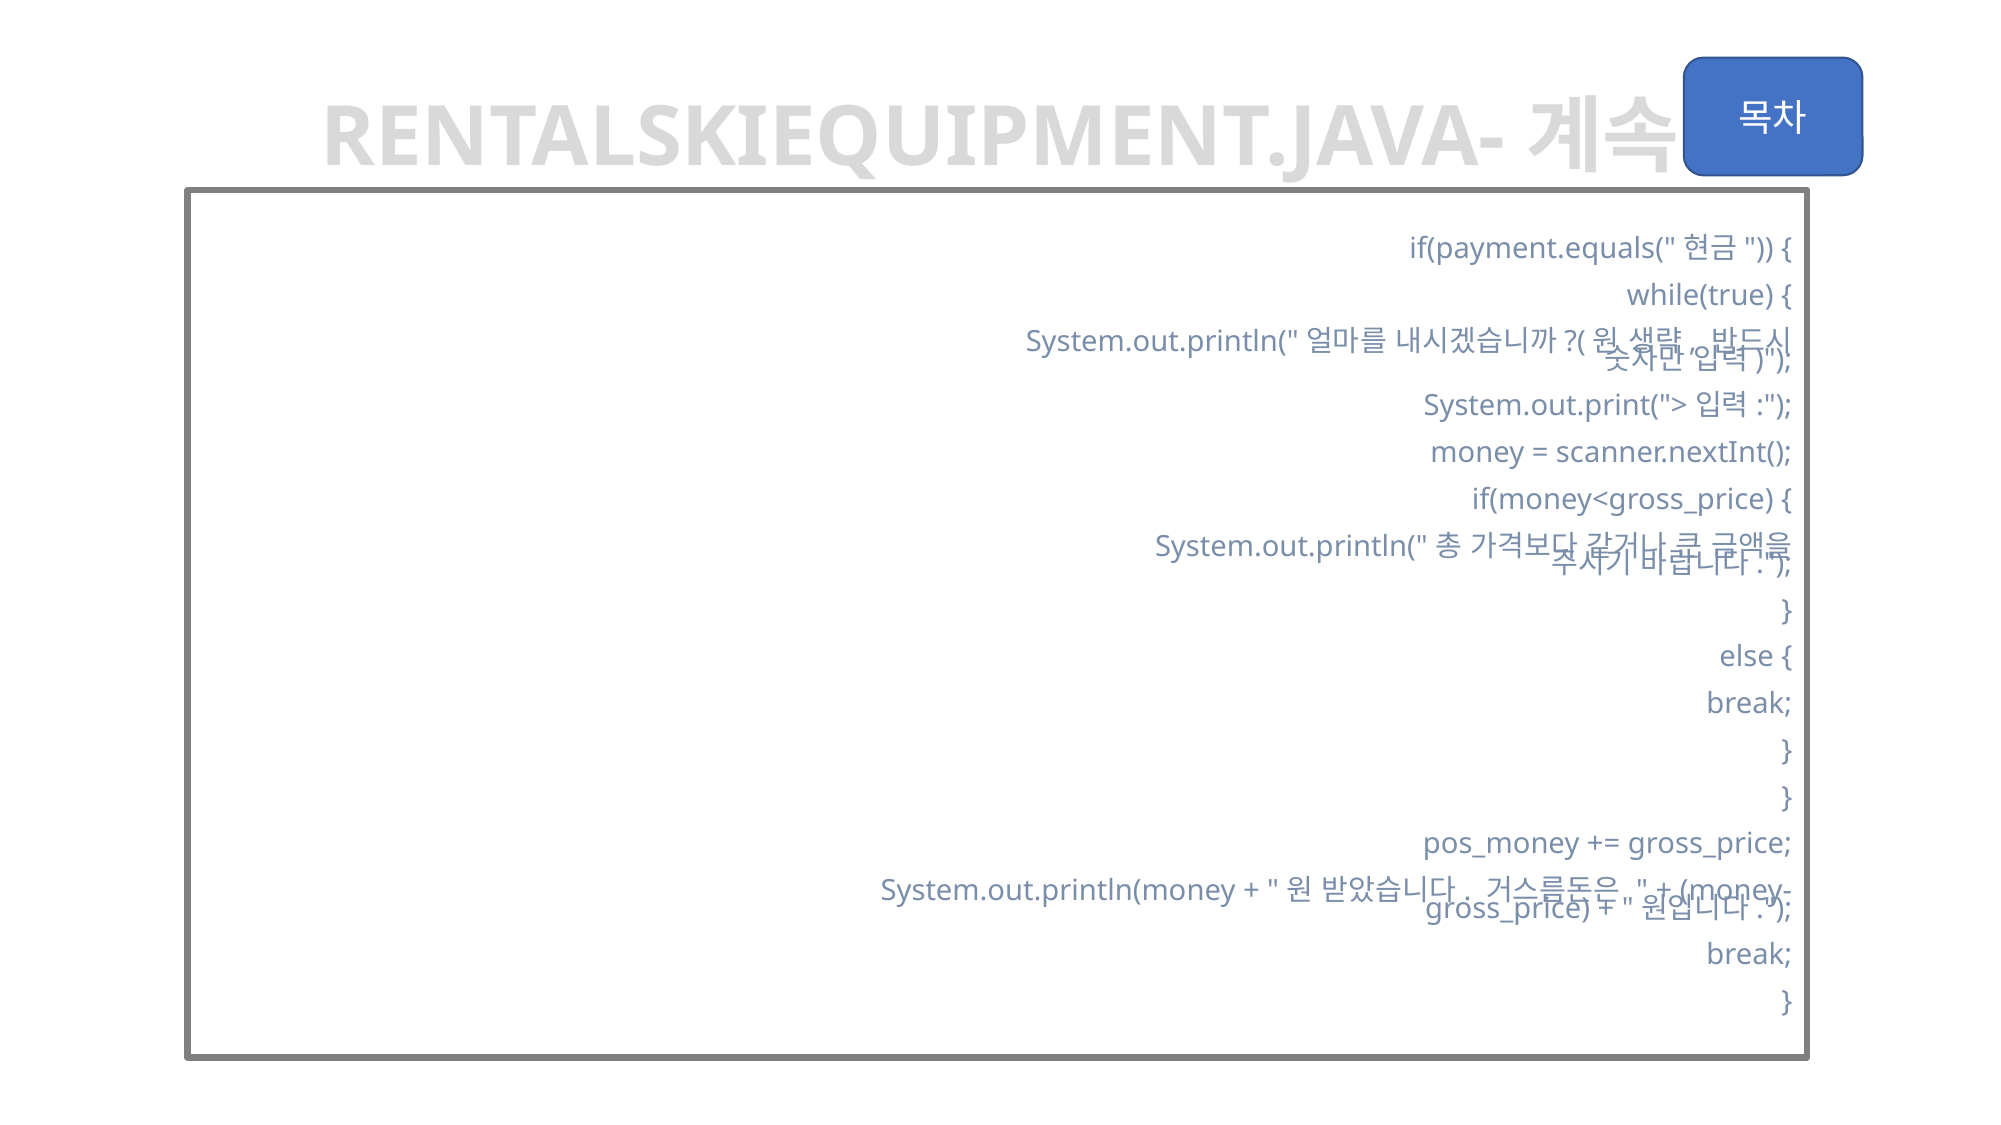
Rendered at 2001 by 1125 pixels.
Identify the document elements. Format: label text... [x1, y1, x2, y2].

title rentalskiequipment.java-계속 [186, 62, 1813, 190]
list if(payment.equals("현금")) { while(true) { System.out.println("얼마를 내시겠습니까?(원 생략, 반드시 숫자만 입력)"); System.out.print(">입력:"); money = scanner.nextInt(); if(money<gross_price) { System.out.println("총 가격보다 같거나 큰 금액을 주시기 바랍니다."); } else { break; } } pos_money += gross_price; System.out.println(money + "원 받았습니다. 거스름돈은 " + (money-gross_price) + "원입니다."); break; } [187, 189, 1808, 1058]
